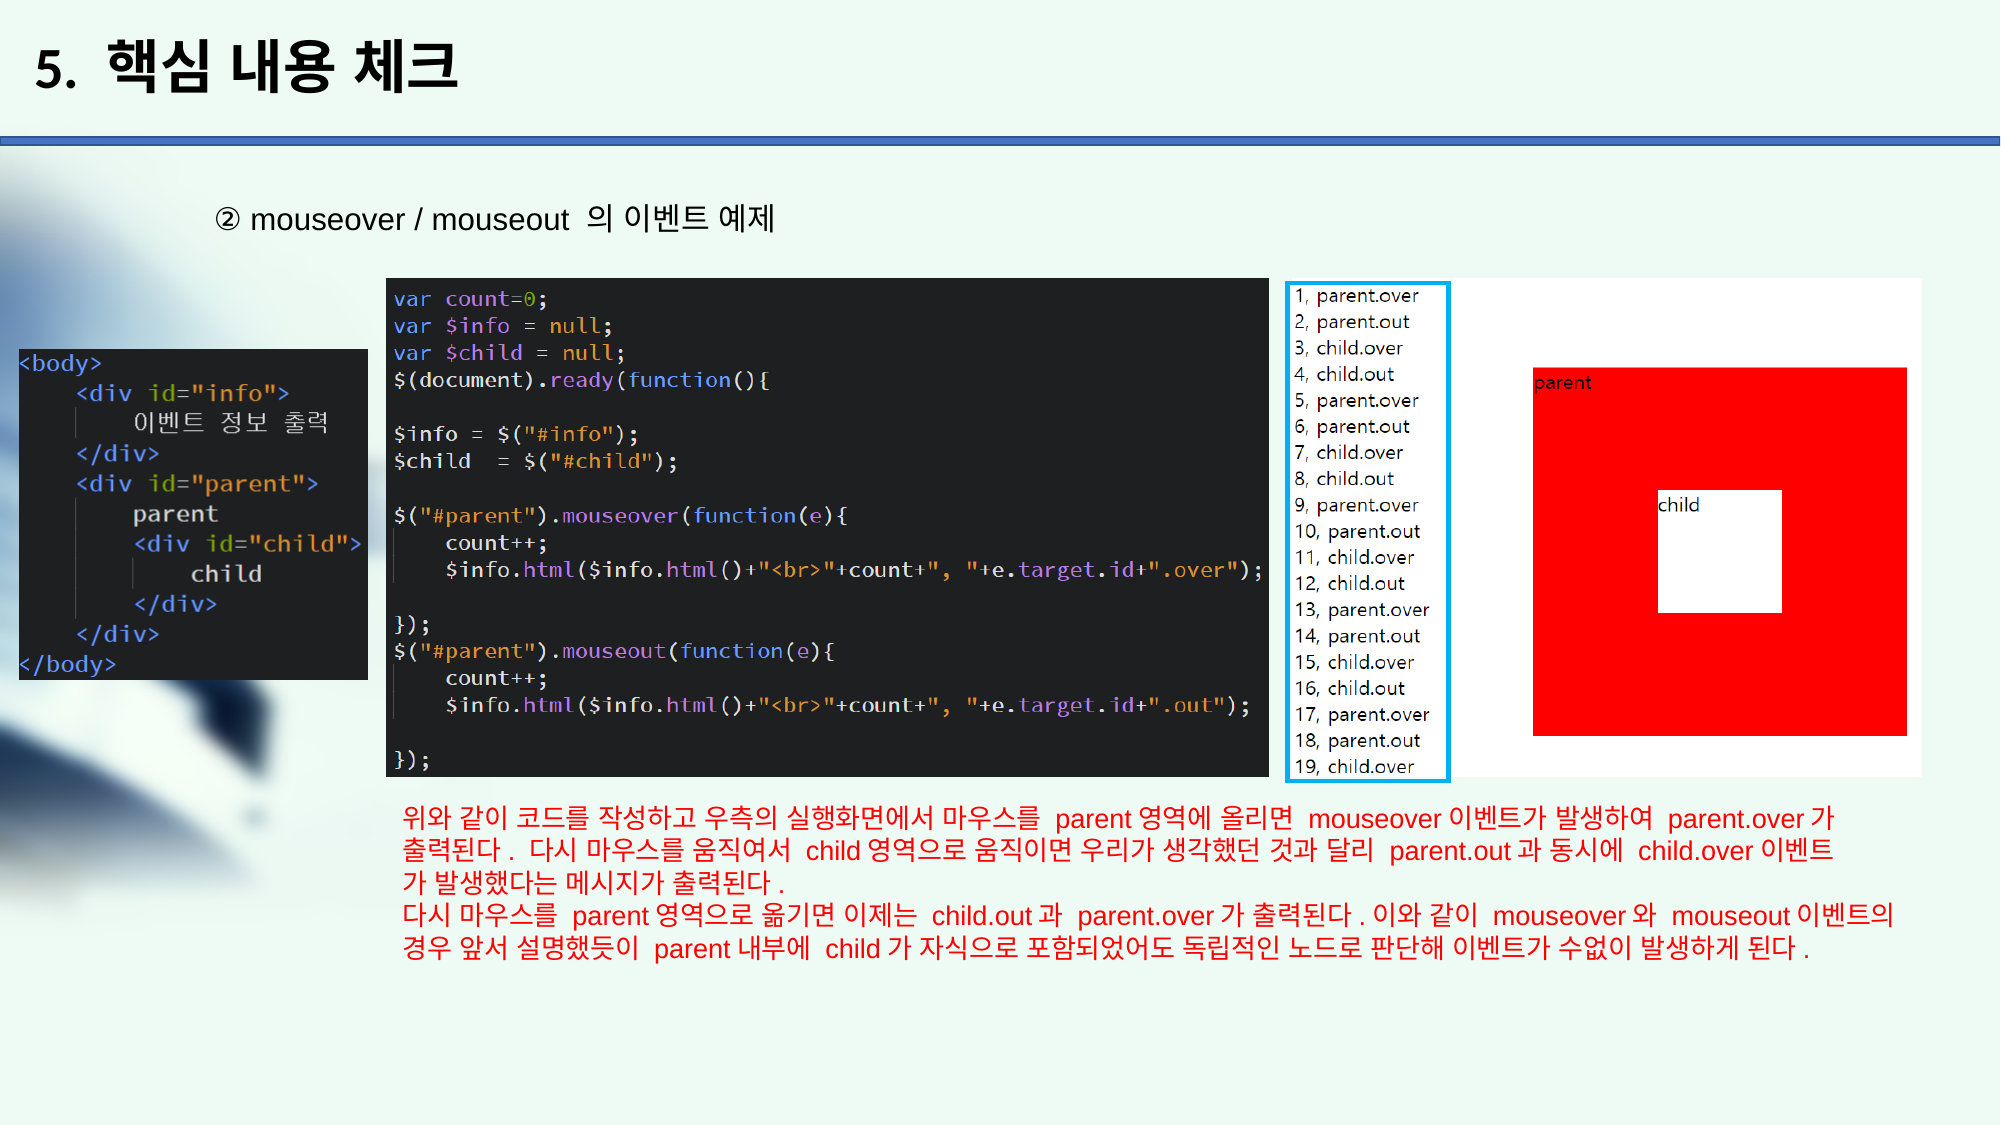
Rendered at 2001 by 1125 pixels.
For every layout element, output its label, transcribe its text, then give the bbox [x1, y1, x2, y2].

text_box [1287, 282, 1450, 782]
title 5. 핵심 내용 체크 [19, 14, 1745, 126]
text_box 위와 같이 코드를 작성하고 우측의 실행화면에서 마우스를 parent영역에 올리면 mouseover이벤트가 발생하여 parent.over가 출력된다. 다시 마우스를 움직여서 child영역으로 움직이면 우리가 생각했던 것과 달리 parent.out과 동시에 child.over이벤트 가 발생했다는 메시지가 출력된다. 다시 마우스를 parent영역으로 옮기면 이제는 child.out과 parent.over가 출력된다.이와 같이 mouseover와 mouseout이벤트의 경우 앞서 설명했듯이 parent내부에 child가 자식으로 포함되었어도 독립적인 노드로 판단해 이벤트가 수없이 발생하게 된다. [387, 793, 1911, 971]
picture [0, 146, 2000, 1125]
picture [0, 0, 2000, 136]
text_box ② mouseover / mouseout 의 이벤트 예제 [163, 172, 1922, 300]
